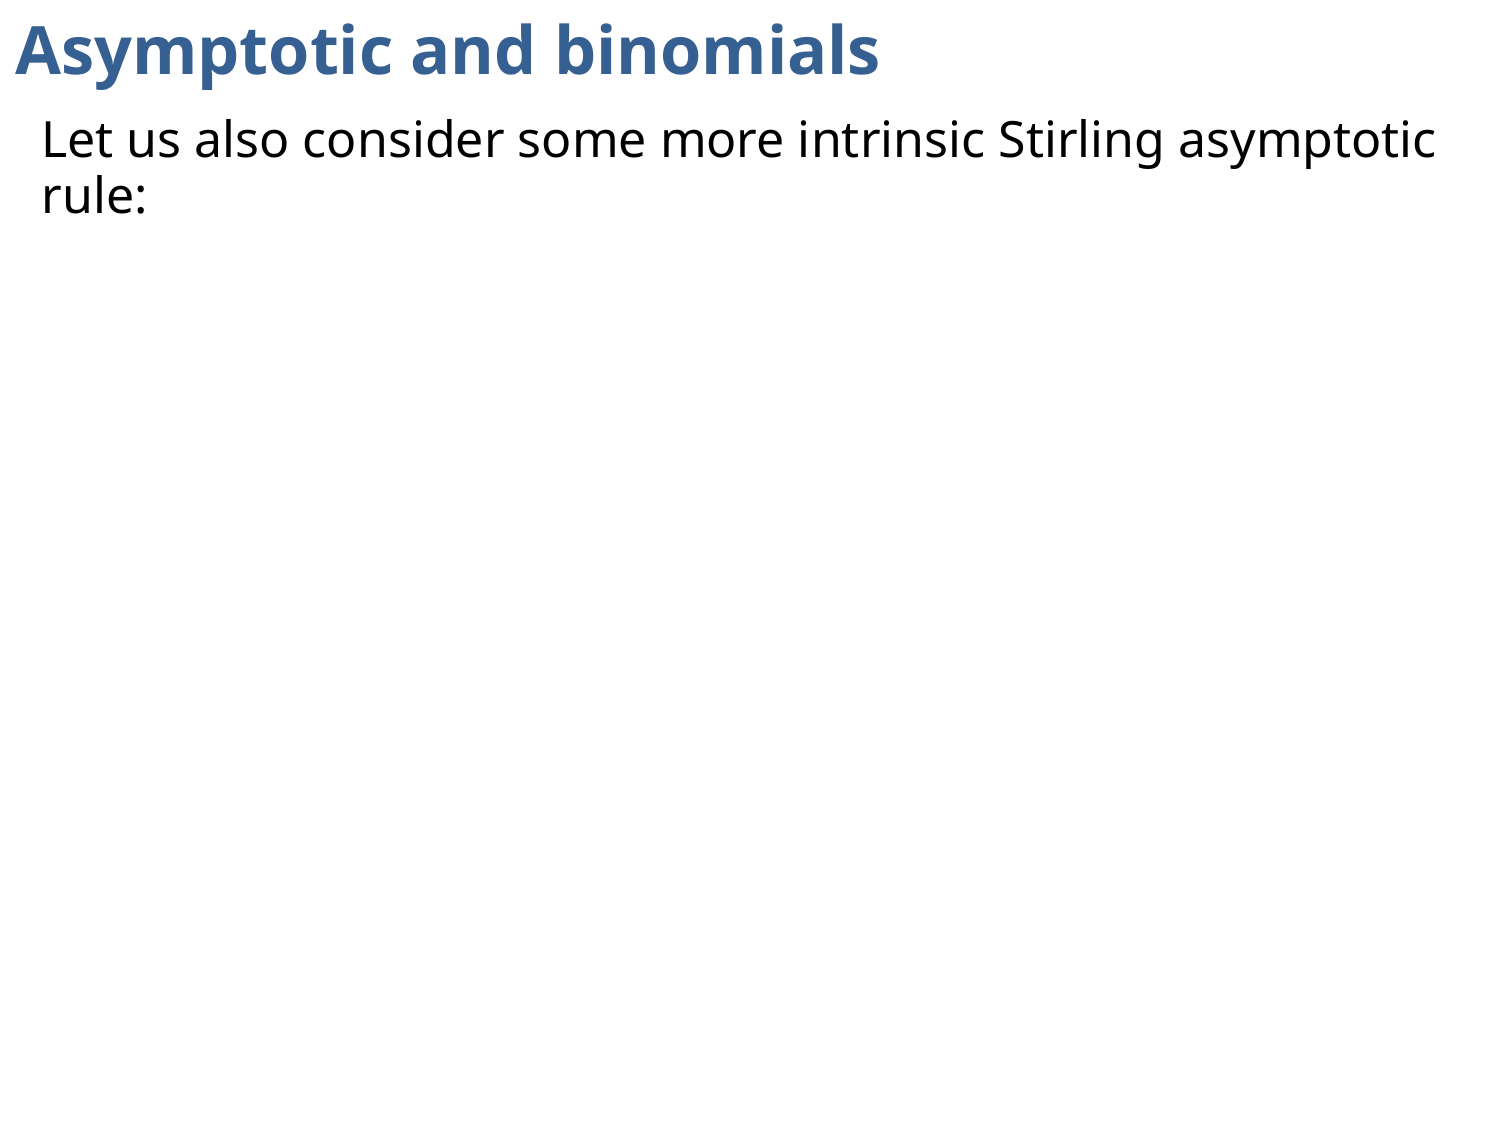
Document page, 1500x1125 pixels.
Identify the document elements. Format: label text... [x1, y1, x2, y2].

title Asymptotic and binomials [0, 0, 1500, 102]
